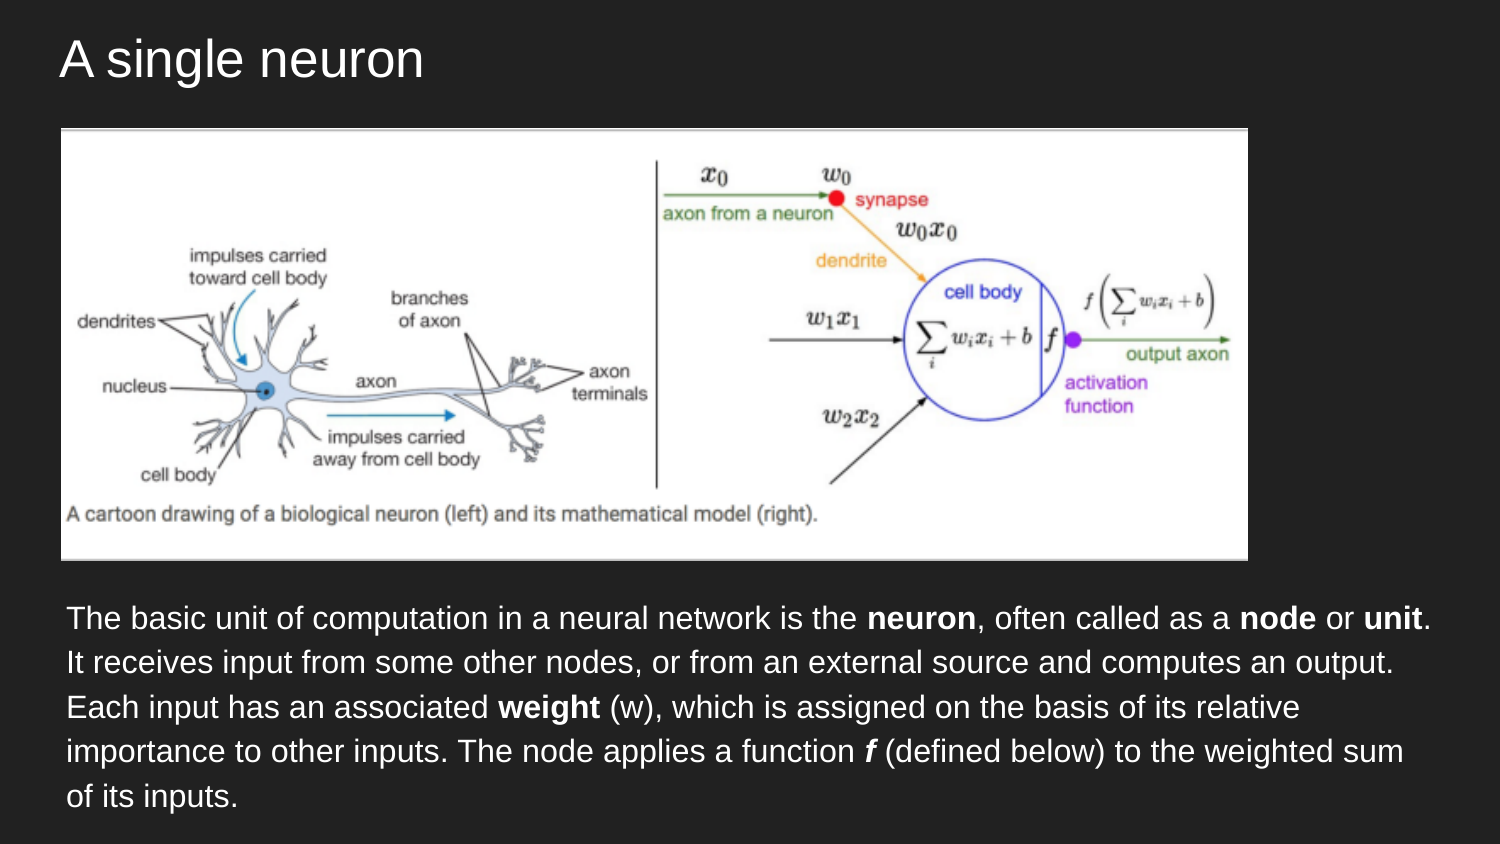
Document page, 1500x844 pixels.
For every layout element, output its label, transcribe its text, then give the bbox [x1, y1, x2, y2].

title A single neuron [44, 9, 1443, 104]
list The basic unit of computation in a neural network is the neuron, often called as a node or unit. It receives input from some other nodes, or from an external source and computes an output. Each input has an associated weight (w), which is assigned on the basis of its relative importance to other inputs. The node applies a function f (defined below) to the weighted sum of its inputs. [51, 576, 1449, 831]
picture [61, 127, 1248, 561]
